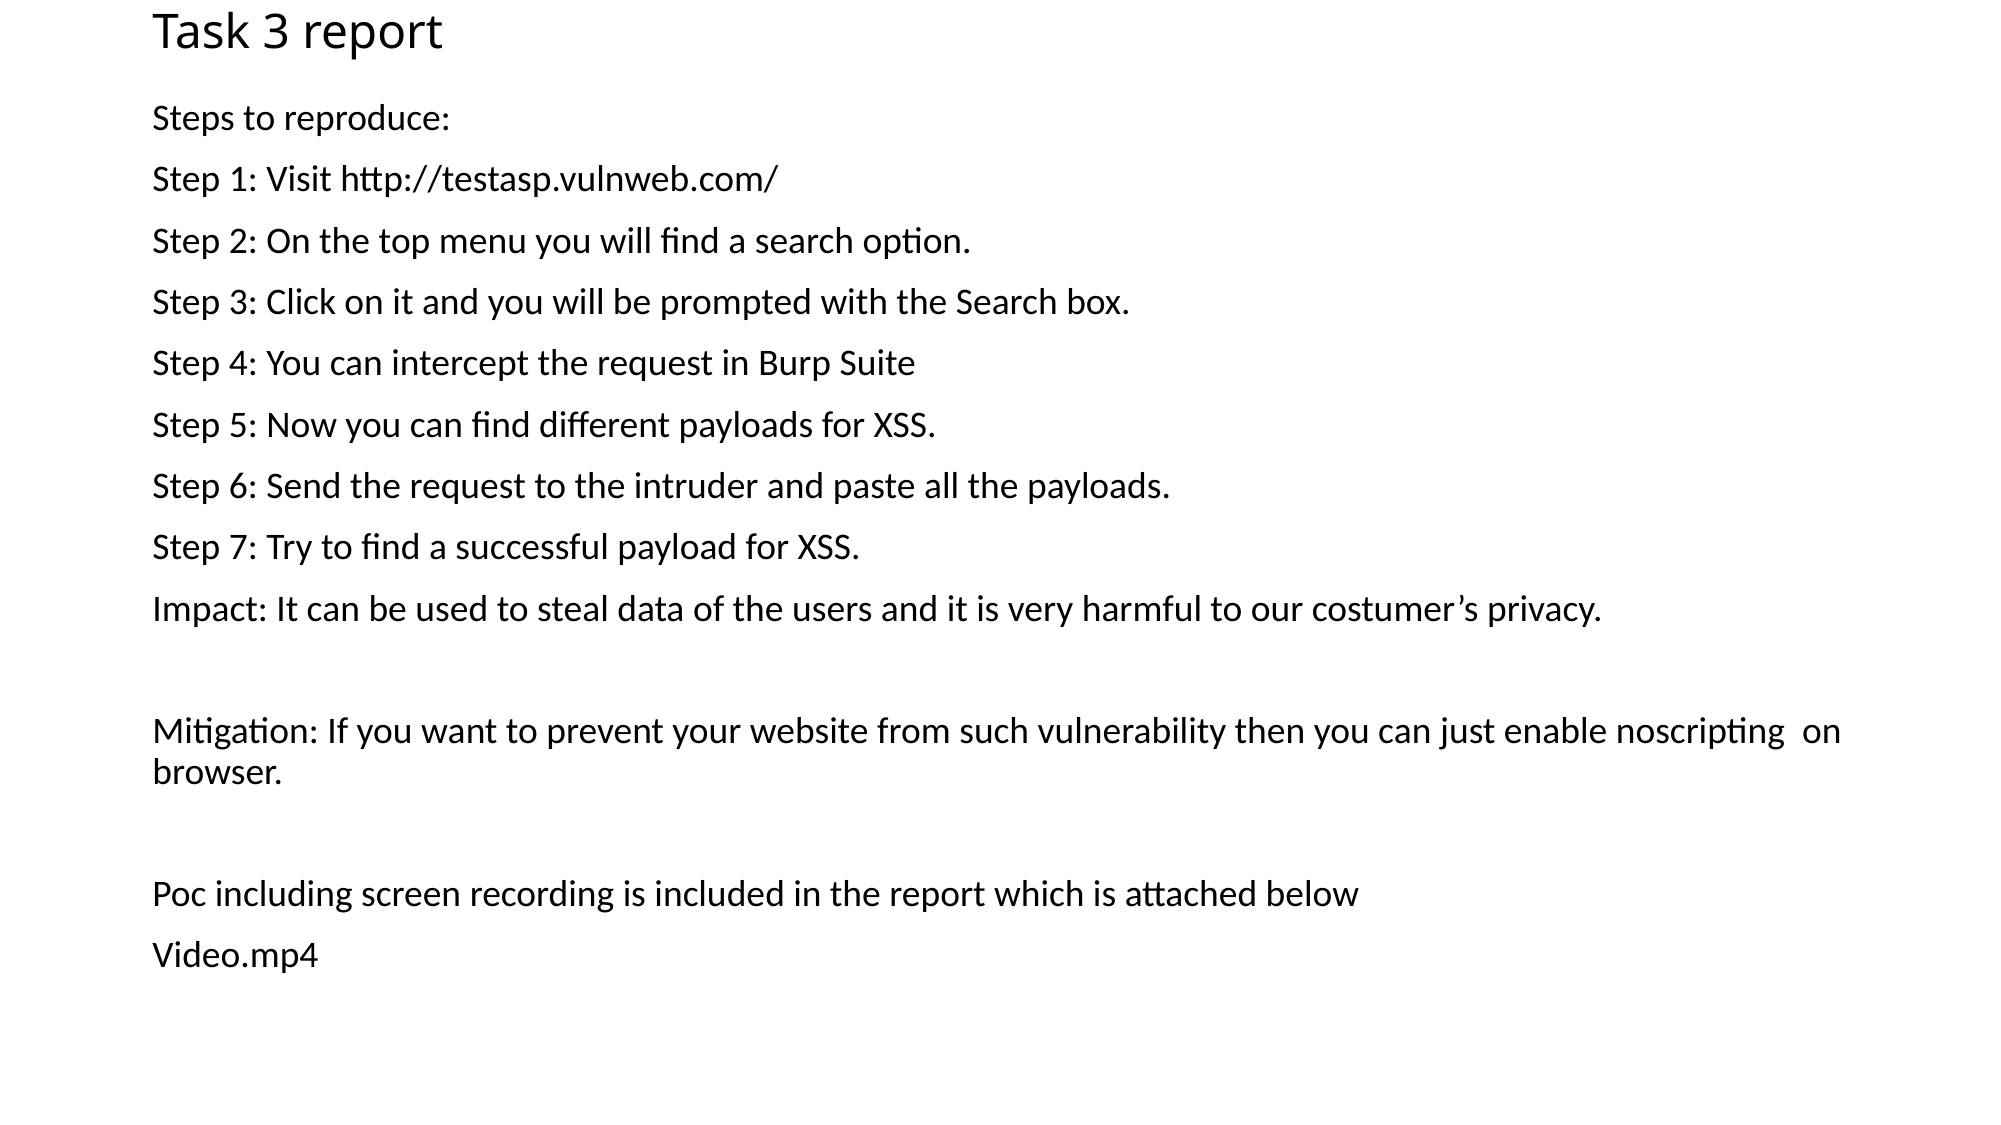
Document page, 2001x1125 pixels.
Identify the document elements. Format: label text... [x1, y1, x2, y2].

list Steps to reproduce: Step 1: Visit http://testasp.vulnweb.com/ Step 2: On the top menu you will find a search option. Step 3: Click on it and you will be prompted with the Search box. Step 4: You can intercept the request in Burp Suite Step 5: Now you can find different payloads for XSS. Step 6: Send the request to the intruder and paste all the payloads. Step 7: Try to find a successful payload for XSS. Impact: It can be used to steal data of the users and it is very harmful to our costumer’s privacy. Mitigation: If you want to prevent your website from such vulnerability then you can just enable noscripting on browser. Poc including screen recording is included in the report which is attached below Video.mp4 [137, 90, 1863, 1019]
title Task 3 report [137, 0, 1863, 67]
